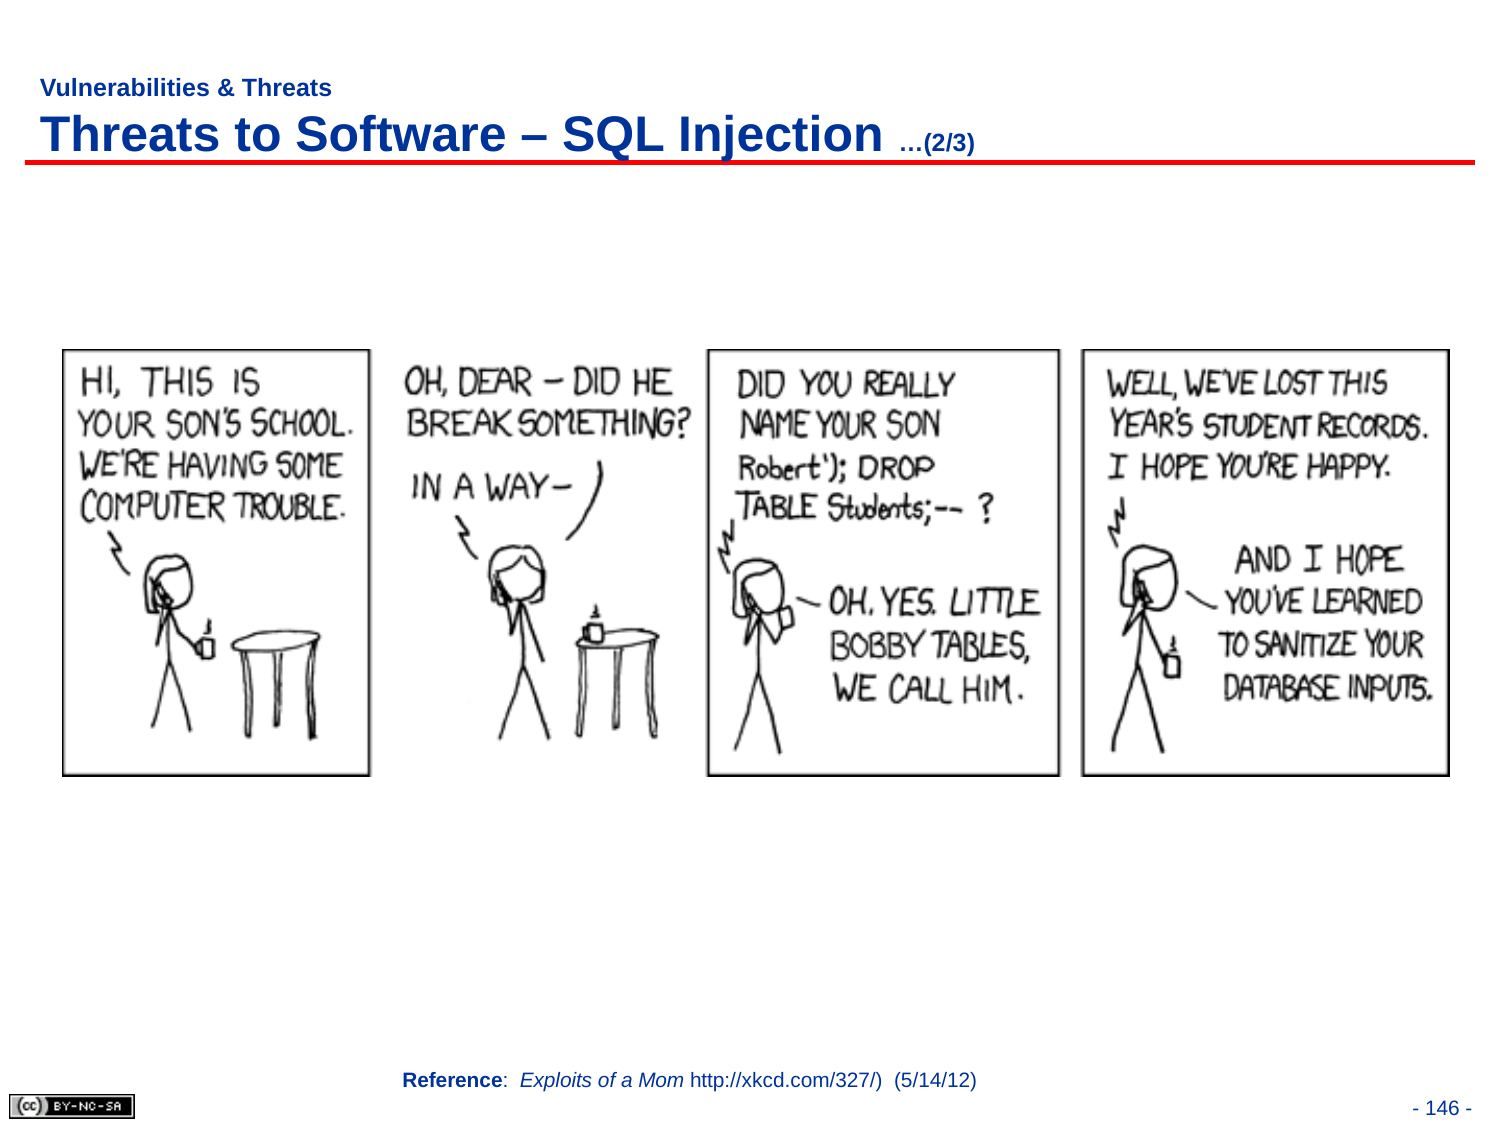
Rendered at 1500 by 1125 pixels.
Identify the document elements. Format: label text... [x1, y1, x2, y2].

text_box Reference: Exploits of a Mom http://xkcd.com/327/) (5/14/12) [387, 1059, 1013, 1100]
slide_number - 146 - [1287, 1087, 1488, 1125]
picture [62, 349, 1451, 778]
title Vulnerabilities & Threats Threats to Software – SQL Injection …(2/3) [24, 0, 1463, 169]
picture [9, 1094, 135, 1119]
